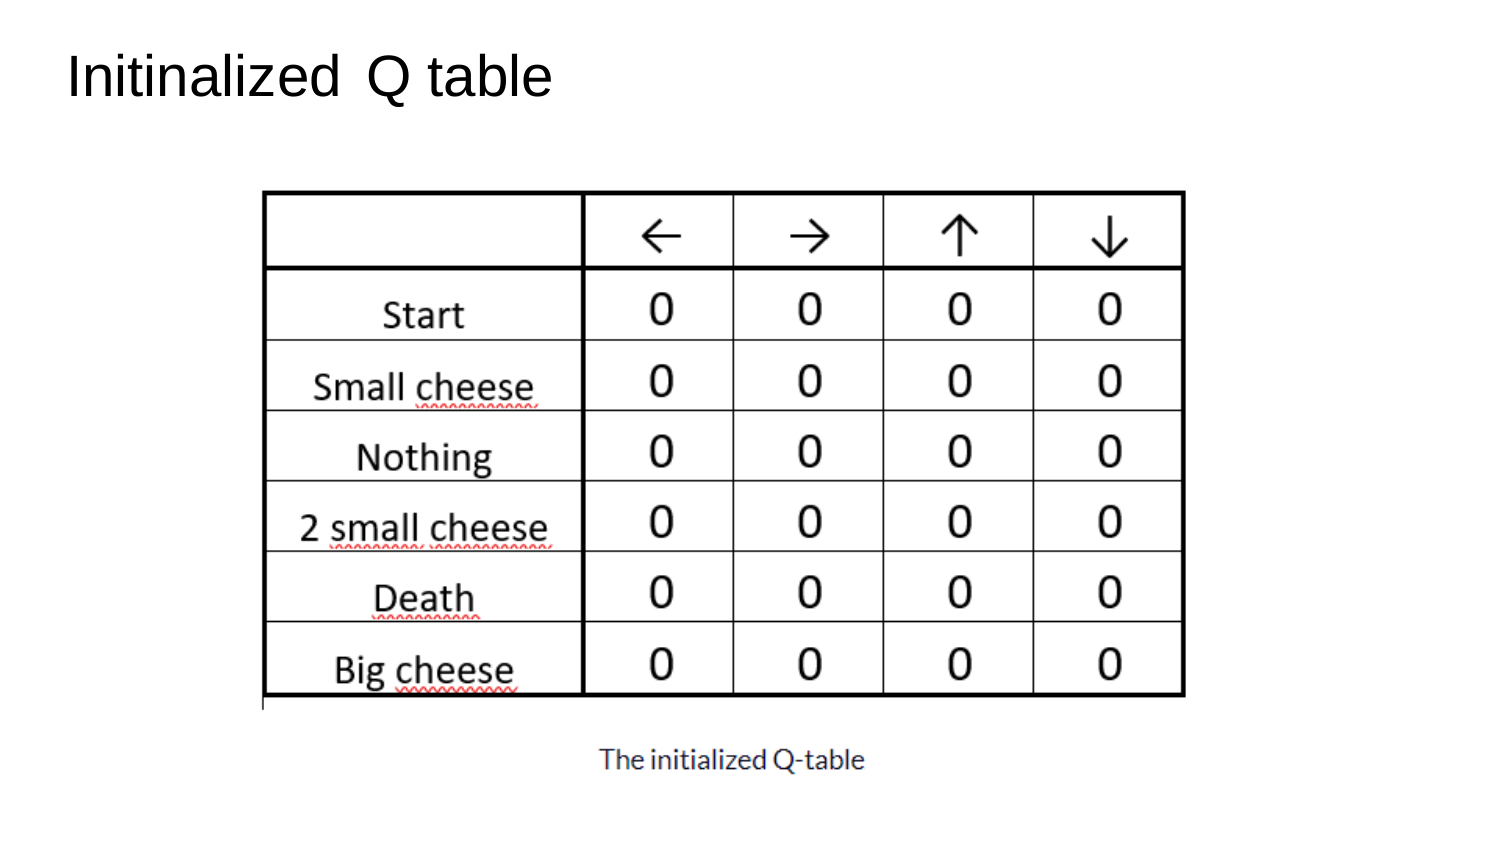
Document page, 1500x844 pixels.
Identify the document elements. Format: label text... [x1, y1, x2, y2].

picture [213, 168, 1287, 804]
title Initinalized Q table [51, 23, 1449, 117]
